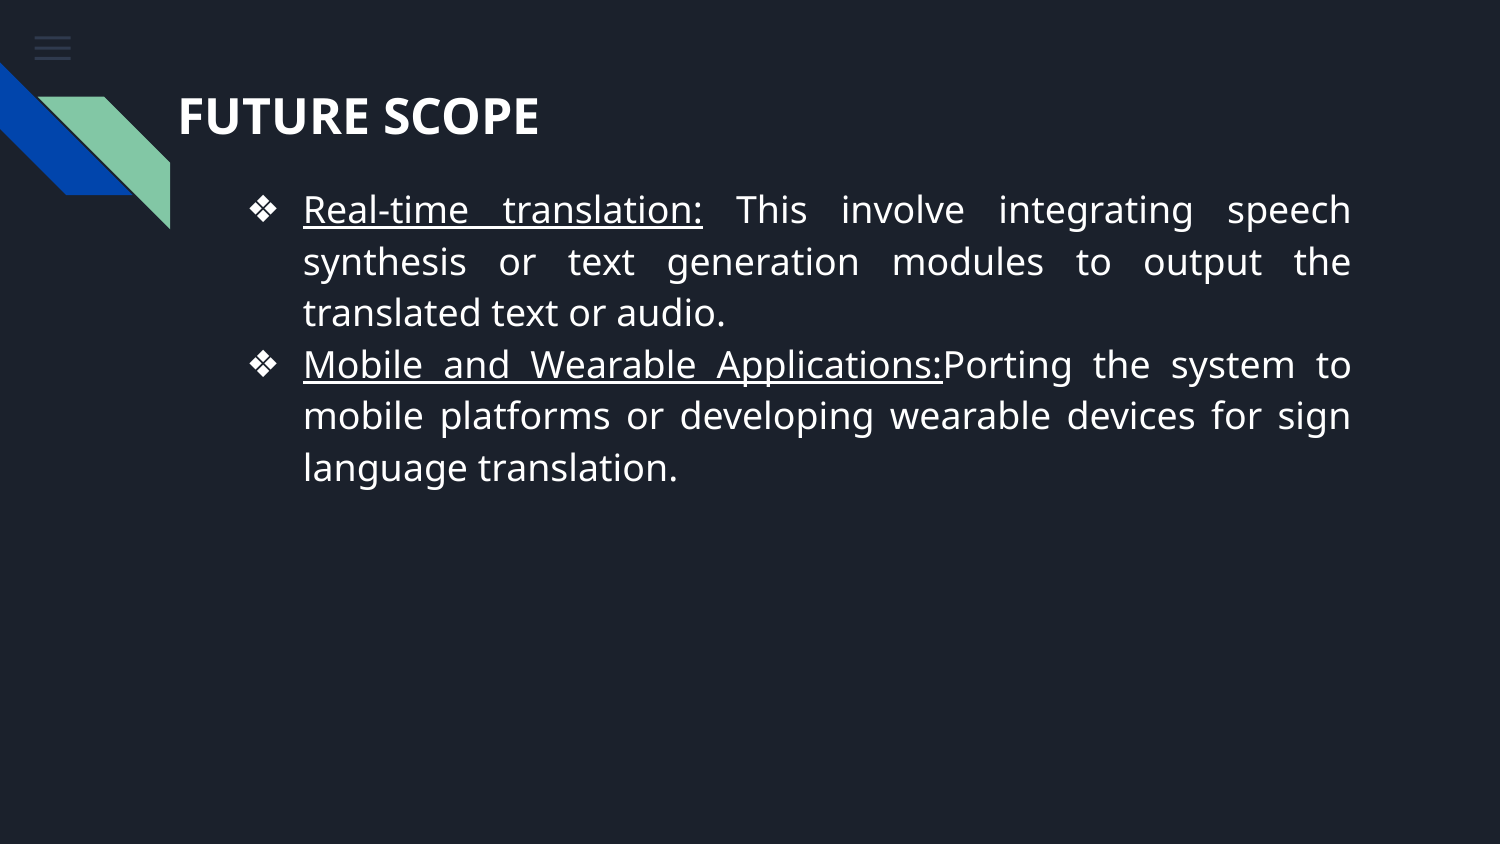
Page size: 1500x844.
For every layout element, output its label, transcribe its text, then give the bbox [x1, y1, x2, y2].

list Real-time translation: This involve integrating speech synthesis or text generation modules to output the translated text or audio. Mobile and Wearable Applications:Porting the system to mobile platforms or developing wearable devices for sign language translation. [212, 163, 1368, 803]
title FUTURE SCOPE [162, 69, 1317, 220]
